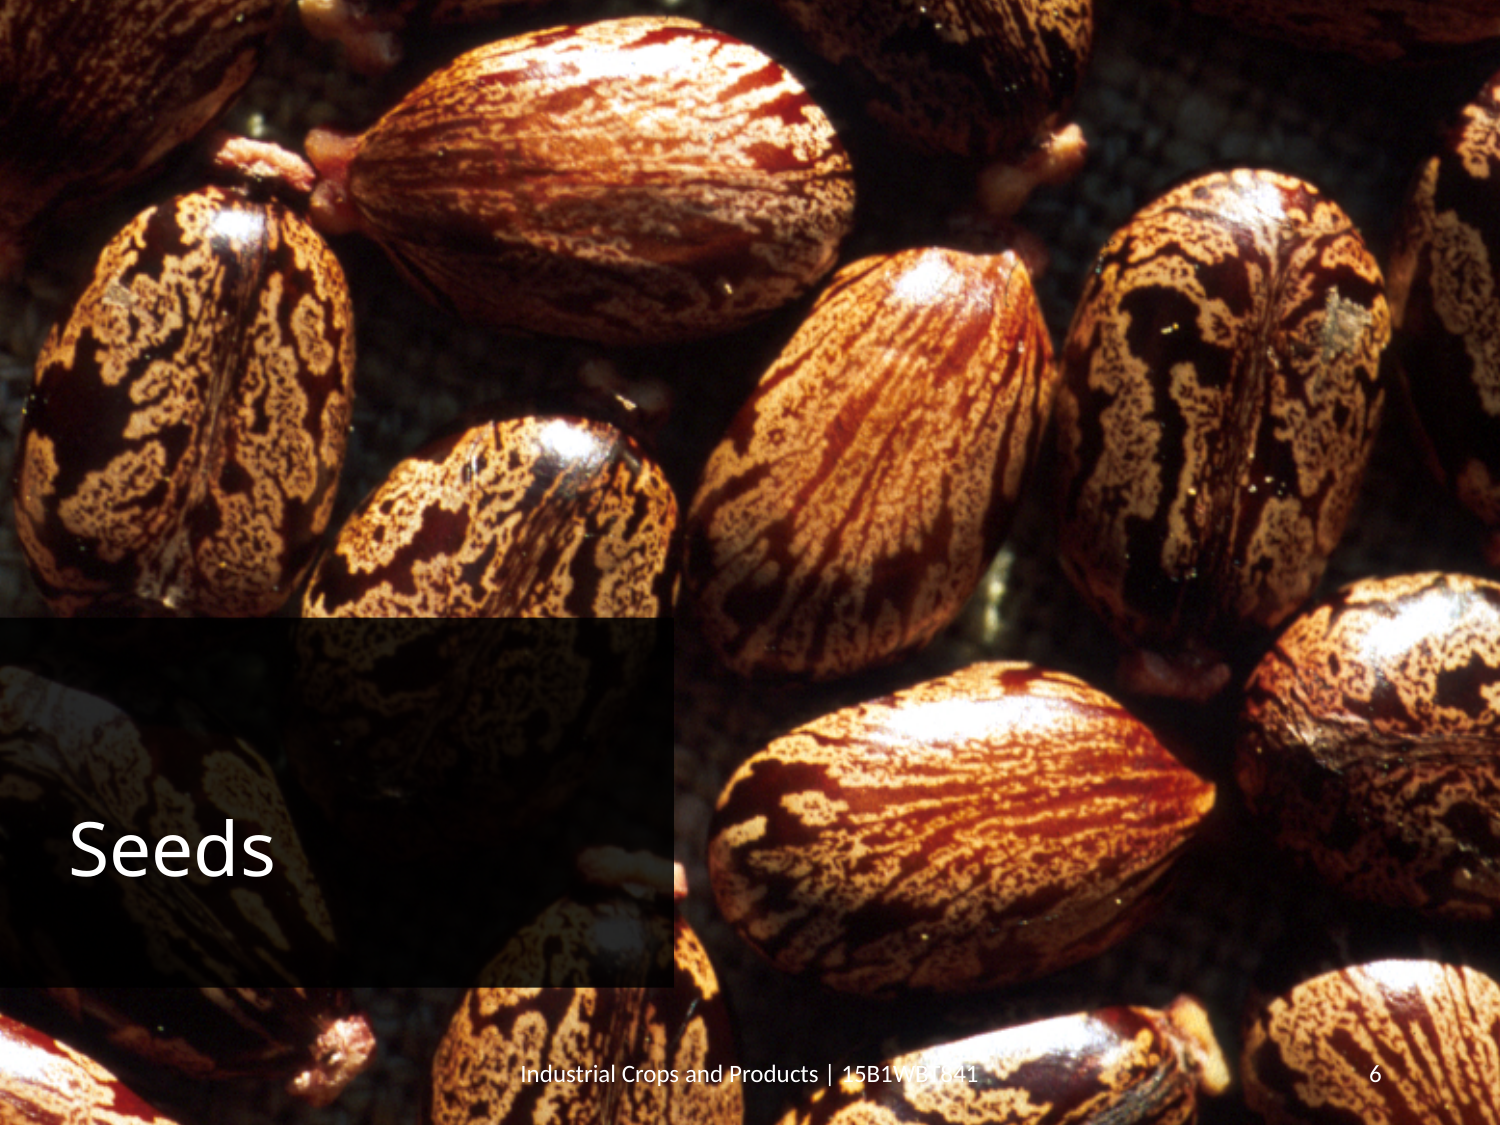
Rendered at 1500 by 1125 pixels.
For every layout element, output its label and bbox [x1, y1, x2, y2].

list [0, 0, 1500, 1125]
